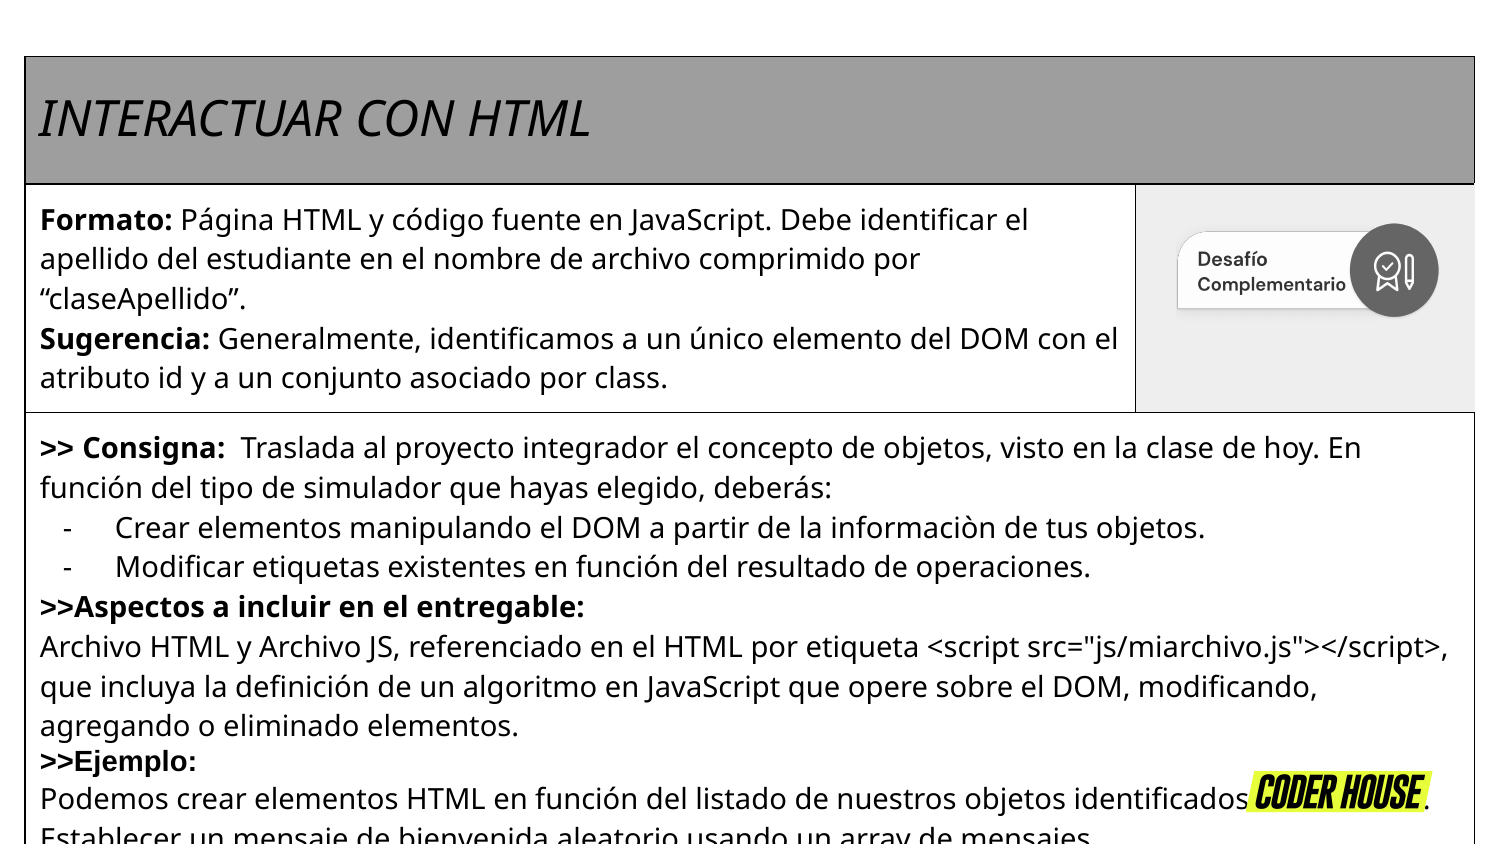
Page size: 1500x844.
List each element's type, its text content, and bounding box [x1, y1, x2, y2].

table_cell [1136, 185, 1474, 412]
table_header INTERACTUAR CON HTML [26, 57, 1474, 183]
table_cell Formato: Página HTML y código fuente en JavaScript. Debe identificar el apellido del estudiante en el nombre de archivo comprimido por “claseApellido”. Sugerencia: Generalmente, identificamos a un único elemento del DOM con el atributo id y a un conjunto asociado por class. [26, 185, 1135, 412]
picture [1241, 764, 1437, 819]
picture [1176, 217, 1445, 324]
table_cell >> Consigna: Traslada al proyecto integrador el concepto de objetos, visto en la clase de hoy. En función del tipo de simulador que hayas elegido, deberás: Crear elementos manipulando el DOM a partir de la informaciòn de tus objetos. Modificar etiquetas existentes en función del resultado de operaciones. >>Aspectos a incluir en el entregable: Archivo HTML y Archivo JS, referenciado en el HTML por etiqueta <script src="js/miarchivo.js"></script>, que incluya la definición de un algoritmo en JavaScript que opere sobre el DOM, modificando, agregando o eliminado elementos. >>Ejemplo: Podemos crear elementos HTML en función del listado de nuestros objetos identificados en la clase 6. Establecer un mensaje de bienvenida aleatorio usando un array de mensajes. Capturar una o màs entradas por promp() y mostrarlas en el HTML, modificando el DOM [26, 413, 1474, 844]
